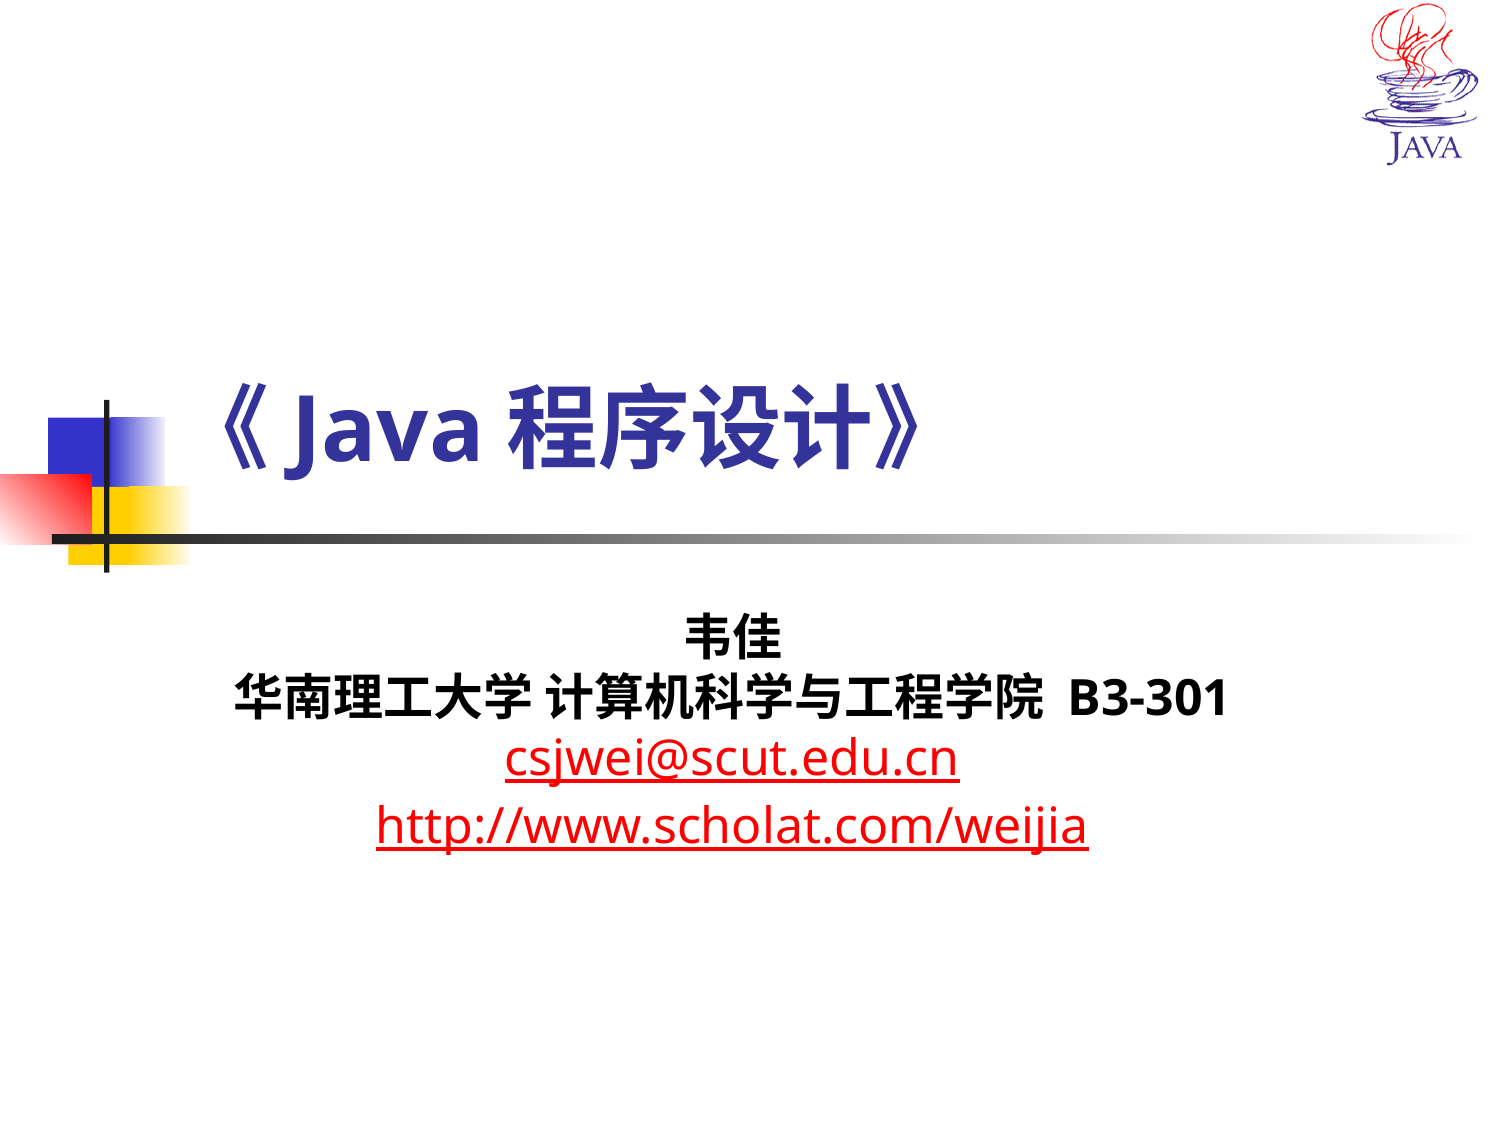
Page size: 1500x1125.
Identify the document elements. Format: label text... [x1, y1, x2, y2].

picture [1352, 0, 1495, 169]
title 《Java程序设计》 [162, 299, 1438, 488]
text_box 韦佳 华南理工大学 计算机科学与工程学院 B3-301 csjwei@scut.edu.cn http://www.scholat.com/weijia [135, 597, 1329, 870]
